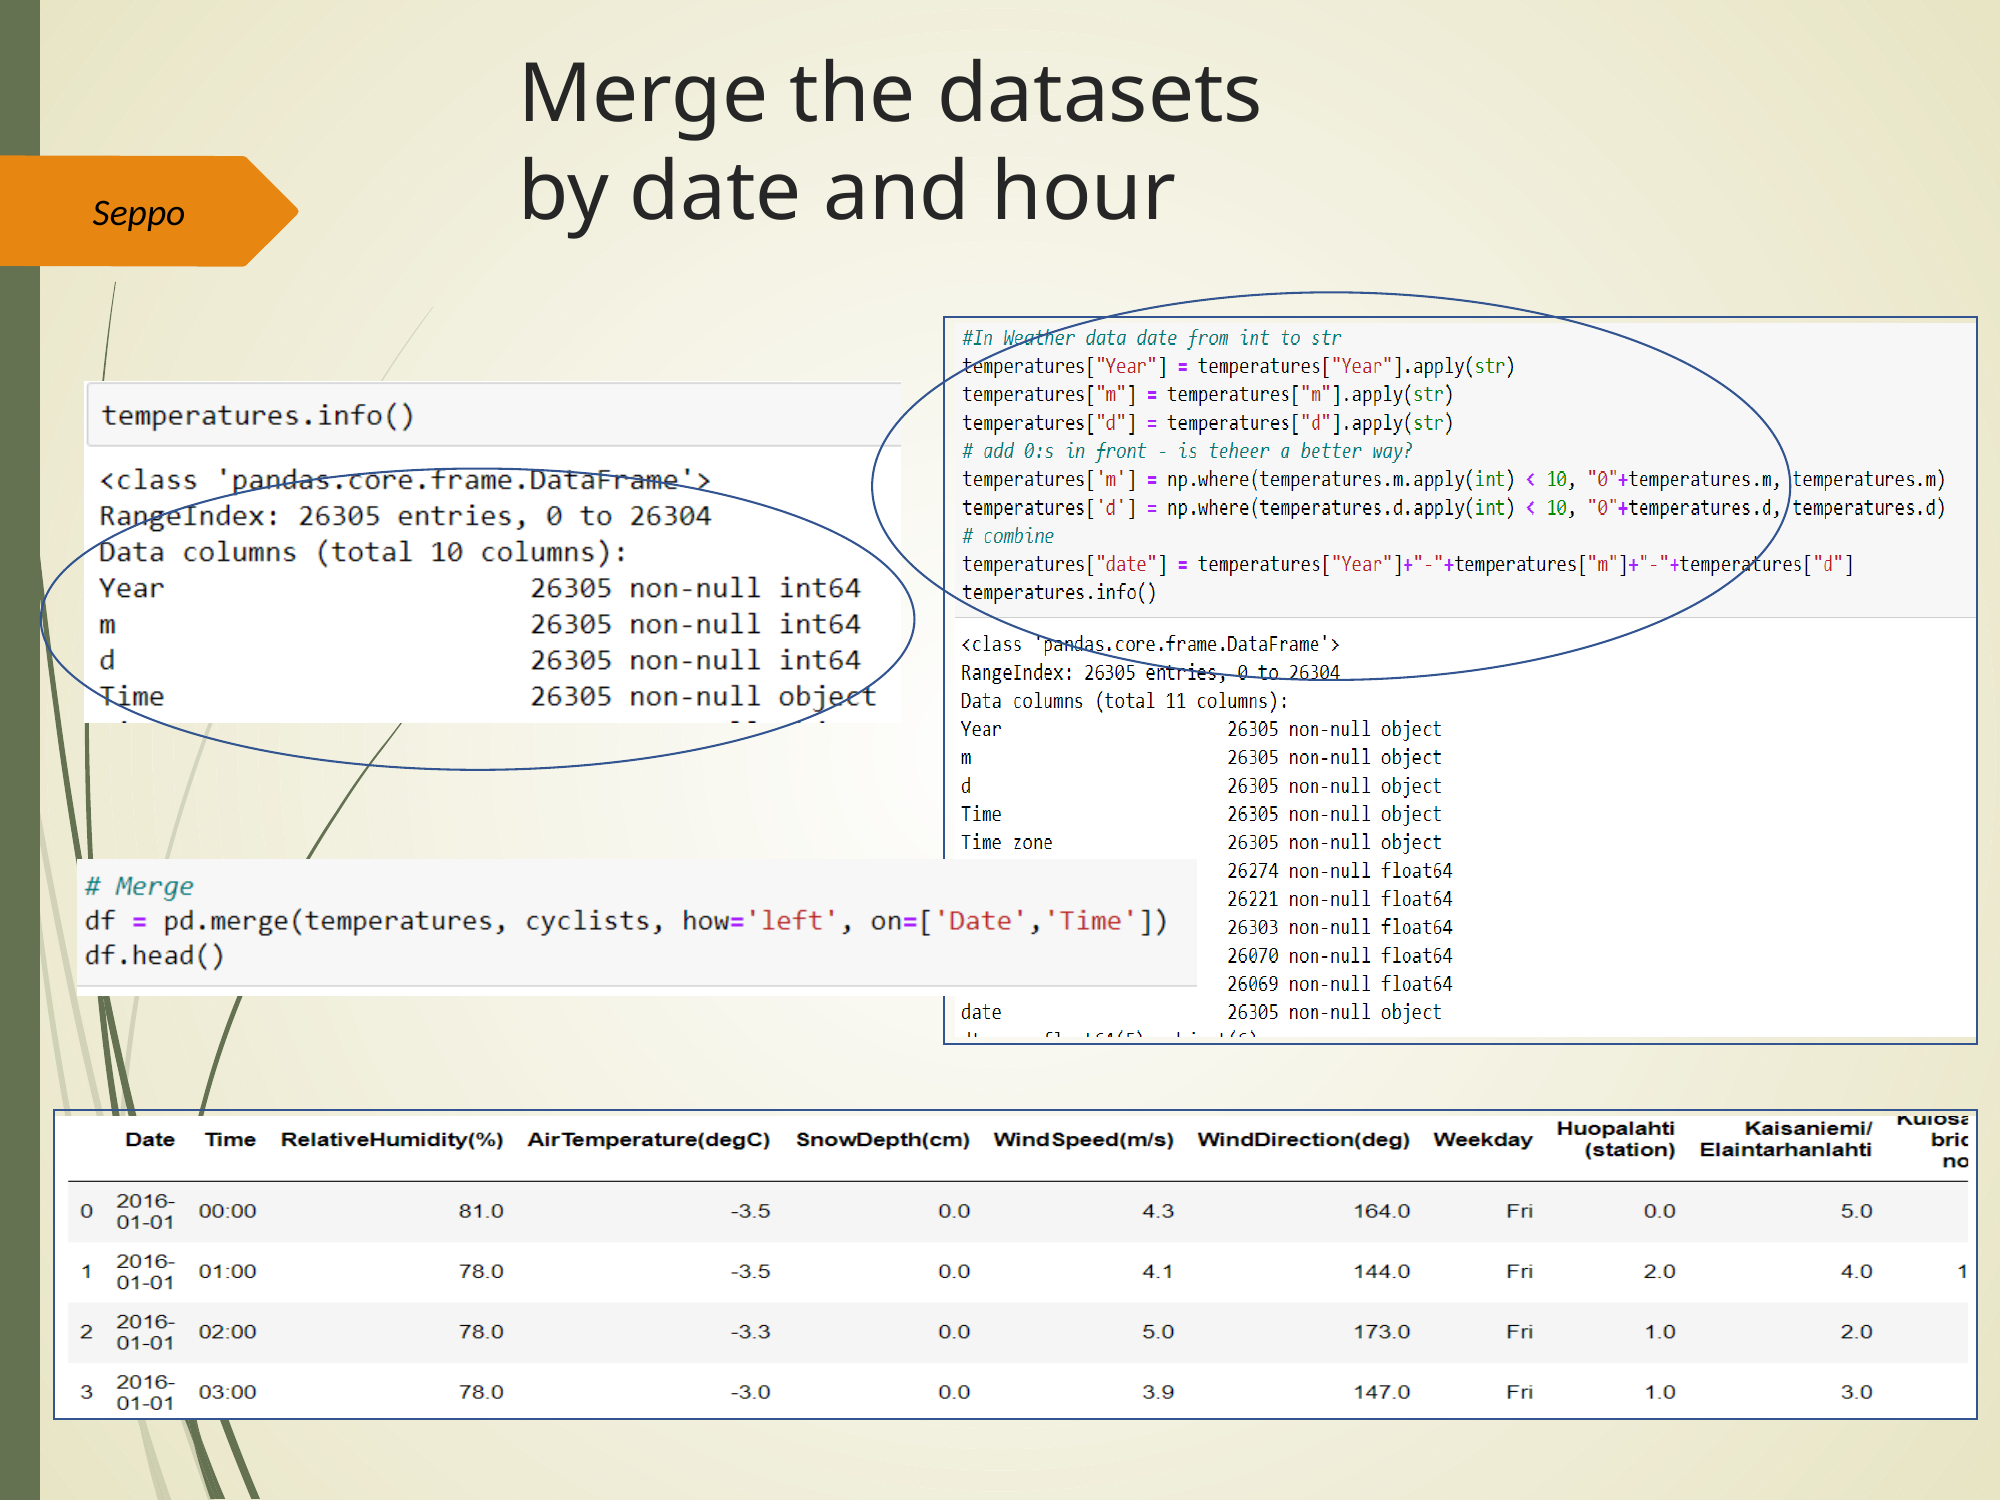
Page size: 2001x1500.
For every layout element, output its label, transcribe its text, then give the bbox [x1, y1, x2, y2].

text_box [872, 292, 1978, 1044]
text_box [40, 381, 872, 770]
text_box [53, 1109, 1978, 1420]
title Merge the datasets by date and hour [503, 31, 1409, 248]
picture [77, 859, 1197, 996]
text_box Seppo [77, 180, 208, 241]
